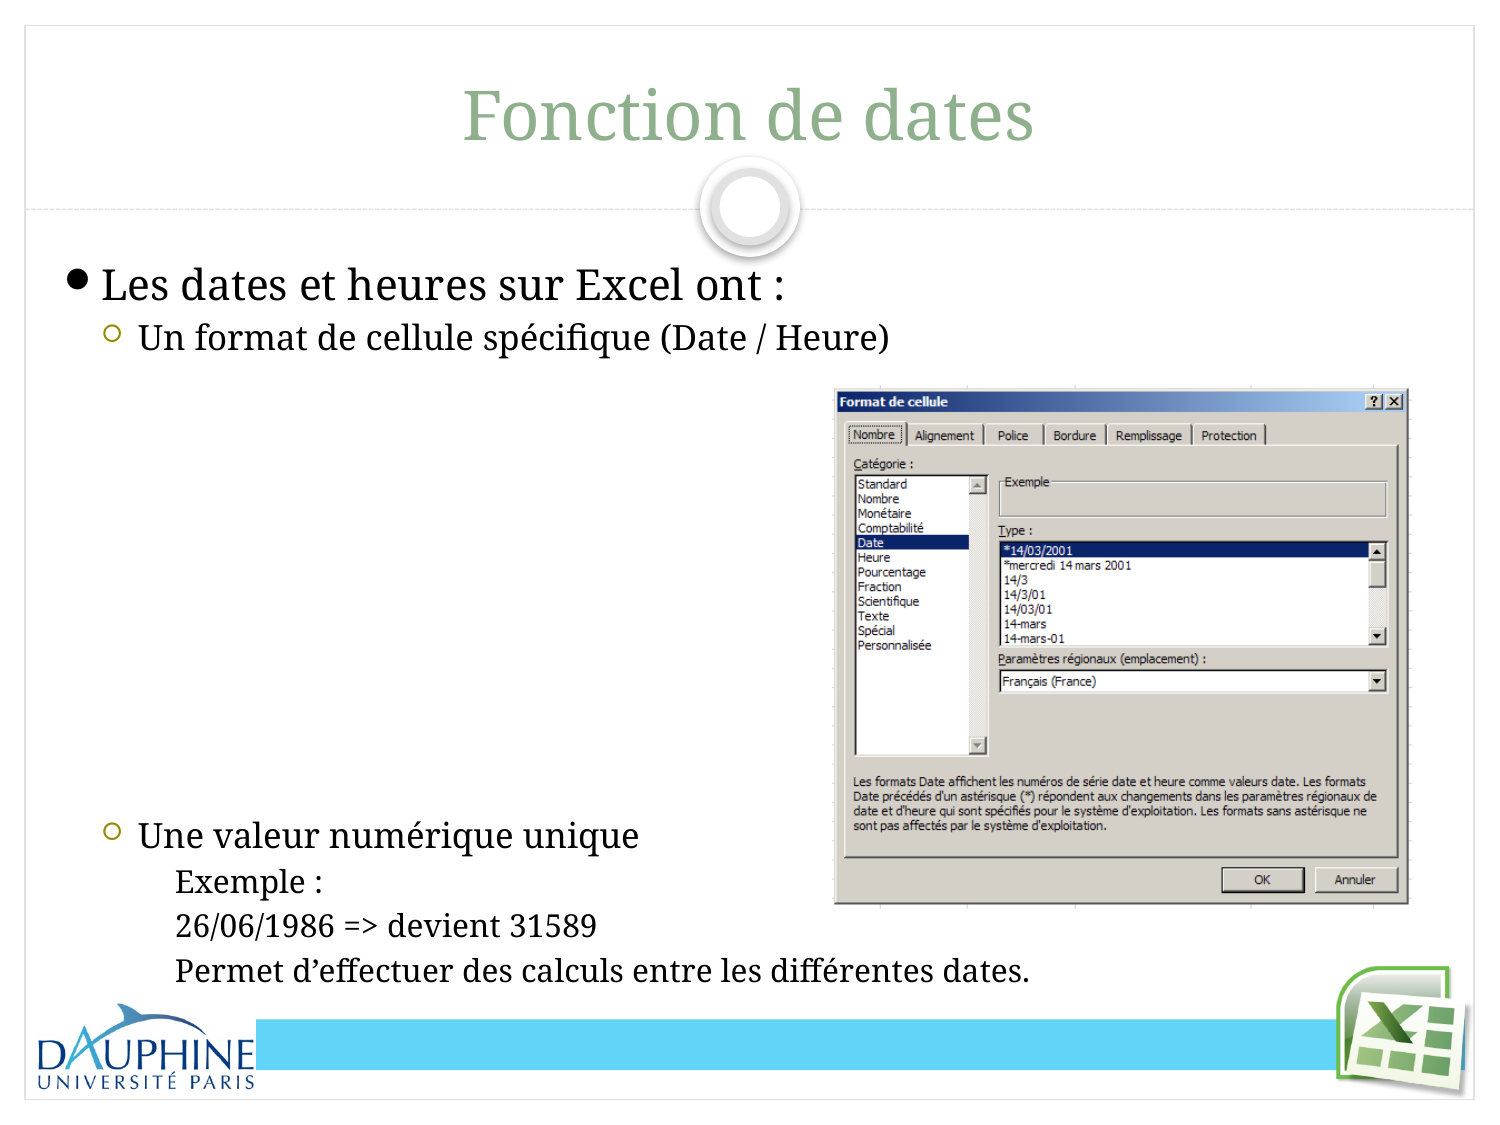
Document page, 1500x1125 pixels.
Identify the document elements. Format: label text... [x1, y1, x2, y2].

list Les dates et heures sur Excel ont : Un format de cellule spécifique (Date / Heure) Une valeur numérique unique Exemple : 26/06/1986 => devient 31589 Permet d’effectuer des calculs entre les différentes dates. [49, 250, 1445, 1001]
picture [35, 1001, 256, 1090]
title Fonction de dates [49, 37, 1450, 162]
picture [832, 385, 1412, 909]
picture [1324, 949, 1477, 1102]
